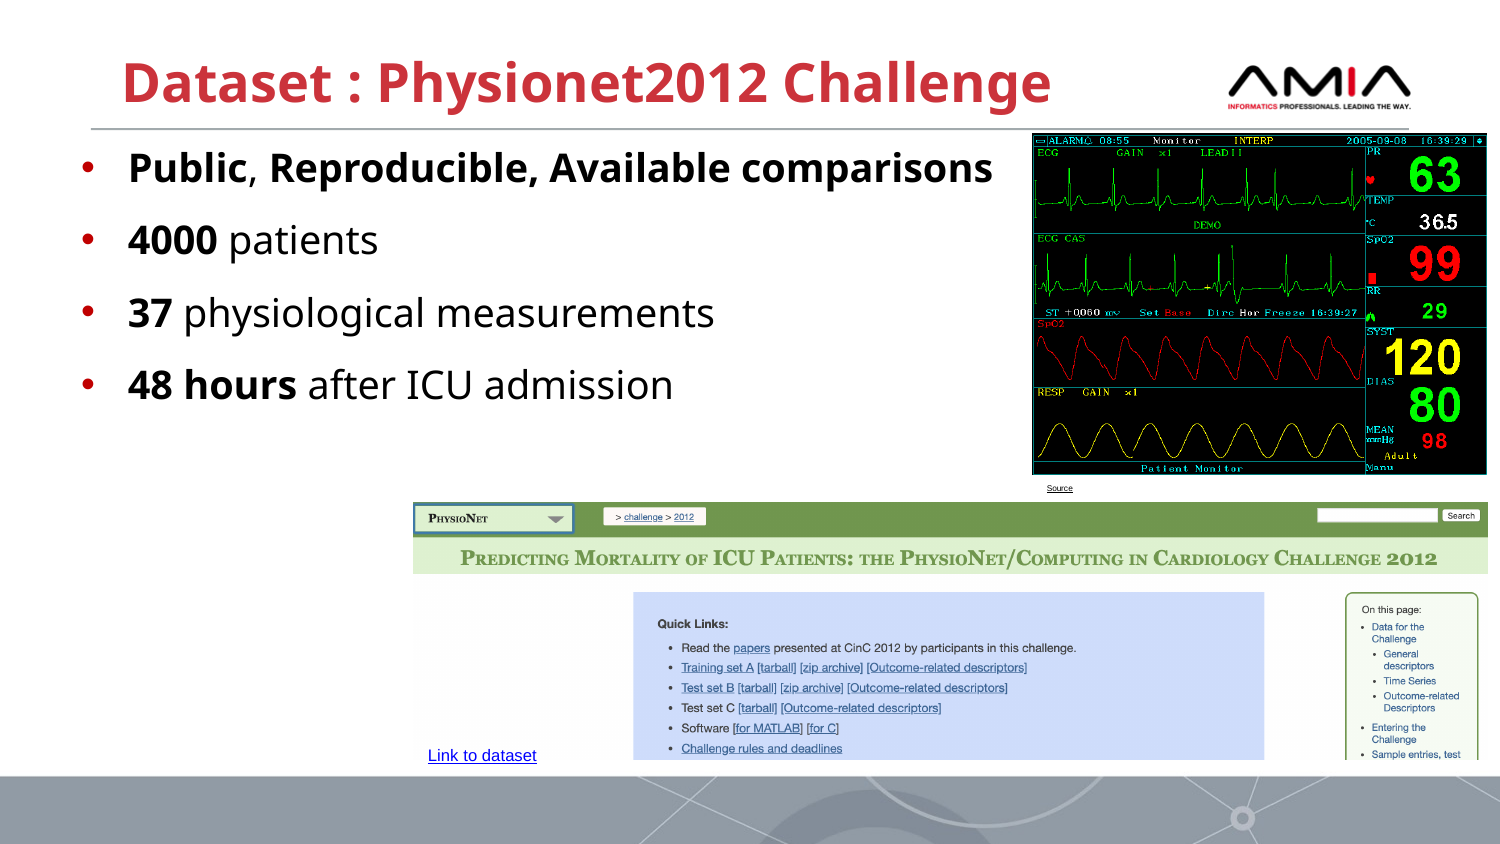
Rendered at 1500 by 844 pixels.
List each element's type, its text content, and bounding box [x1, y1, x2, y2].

text_box Source [1032, 475, 1500, 500]
picture [0, 2, 1500, 844]
title Dataset : Physionet2012 Challenge [121, 60, 1082, 113]
list Public, Reproducible, Available comparisons 4000 patients 37 physiological measurements 48 hours after ICU admission [81, 142, 1032, 746]
text_box Link to dataset [413, 768, 1342, 773]
